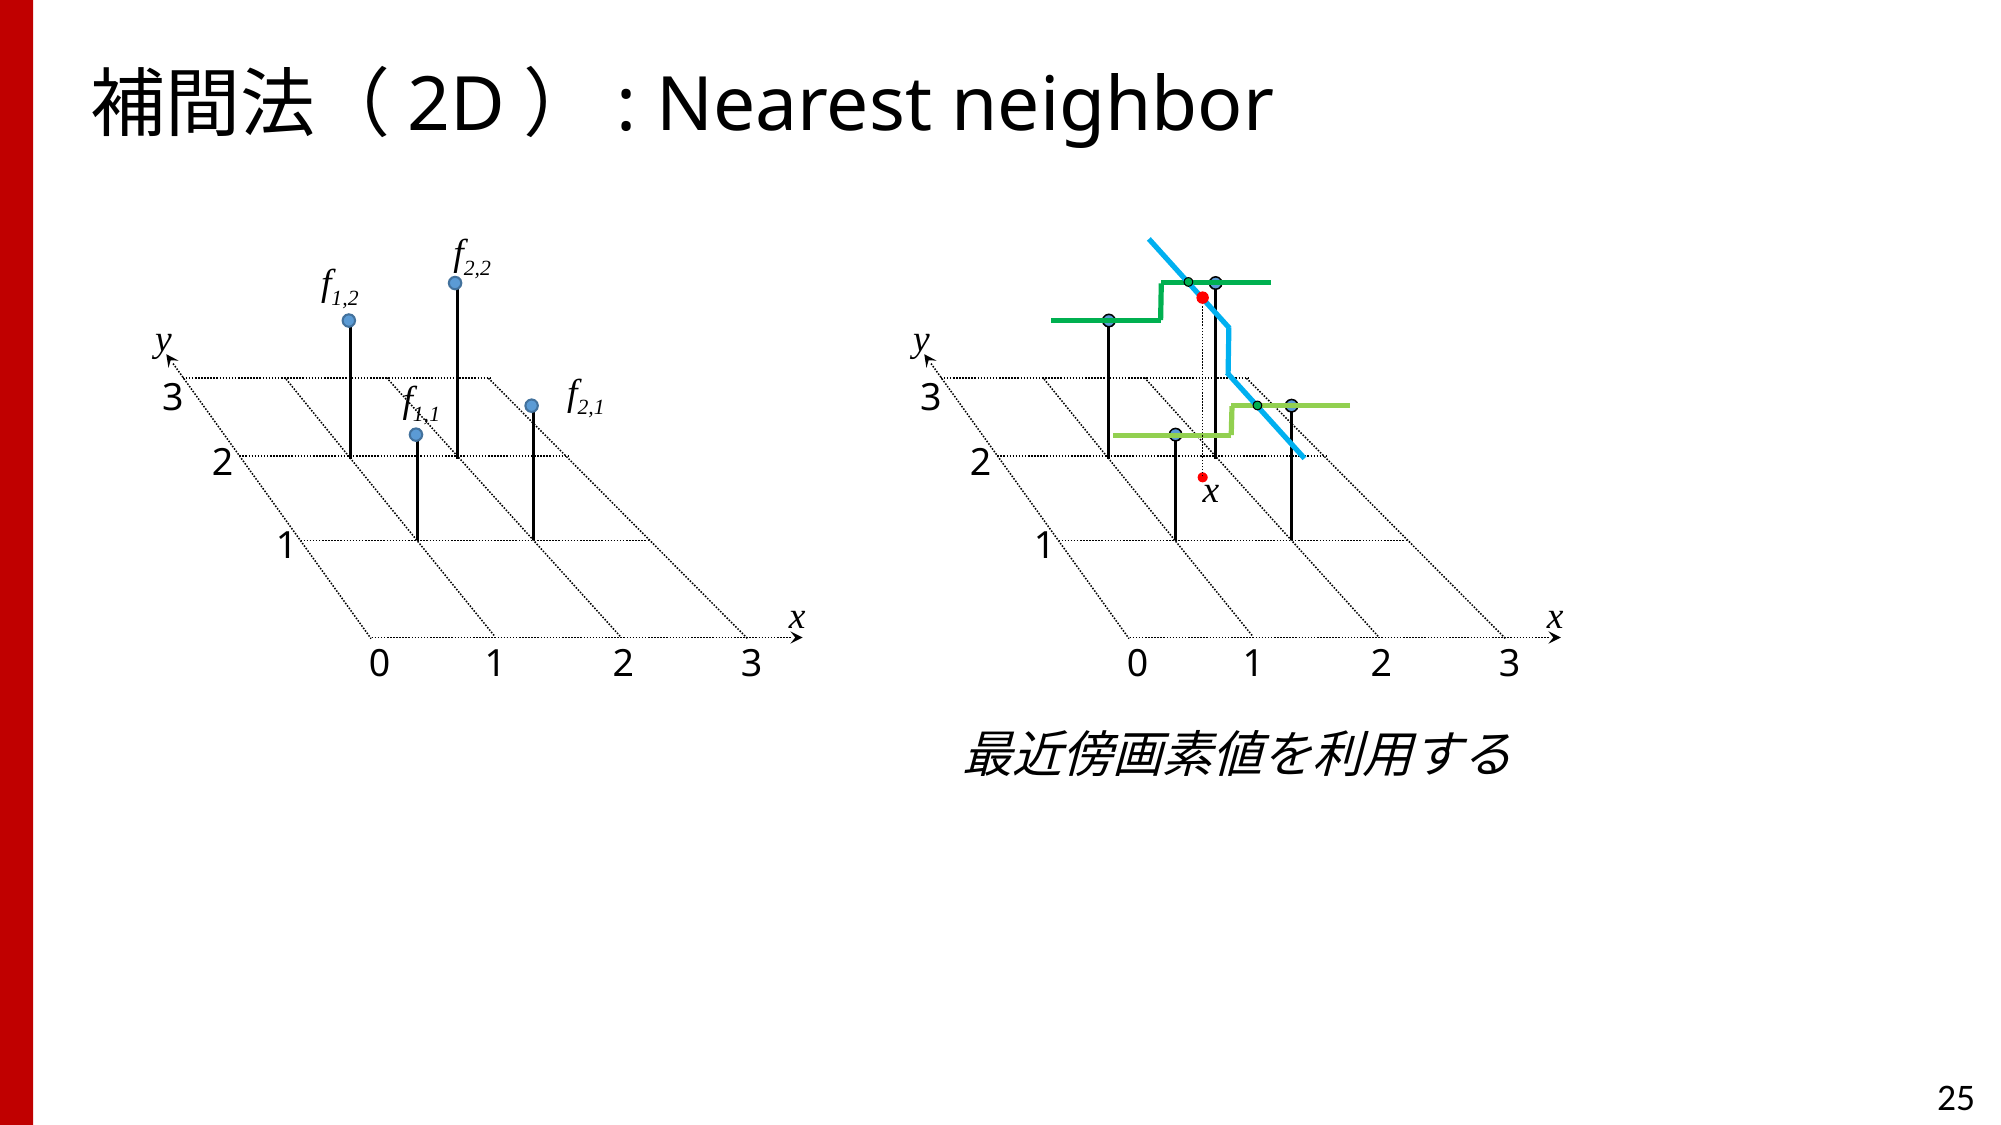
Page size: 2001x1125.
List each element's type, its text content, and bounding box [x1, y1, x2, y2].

title 補間法（2D）: Nearest neighbor [75, 46, 1958, 167]
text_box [140, 220, 821, 692]
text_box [898, 238, 1579, 692]
slide_number 25 [1539, 1065, 1990, 1125]
